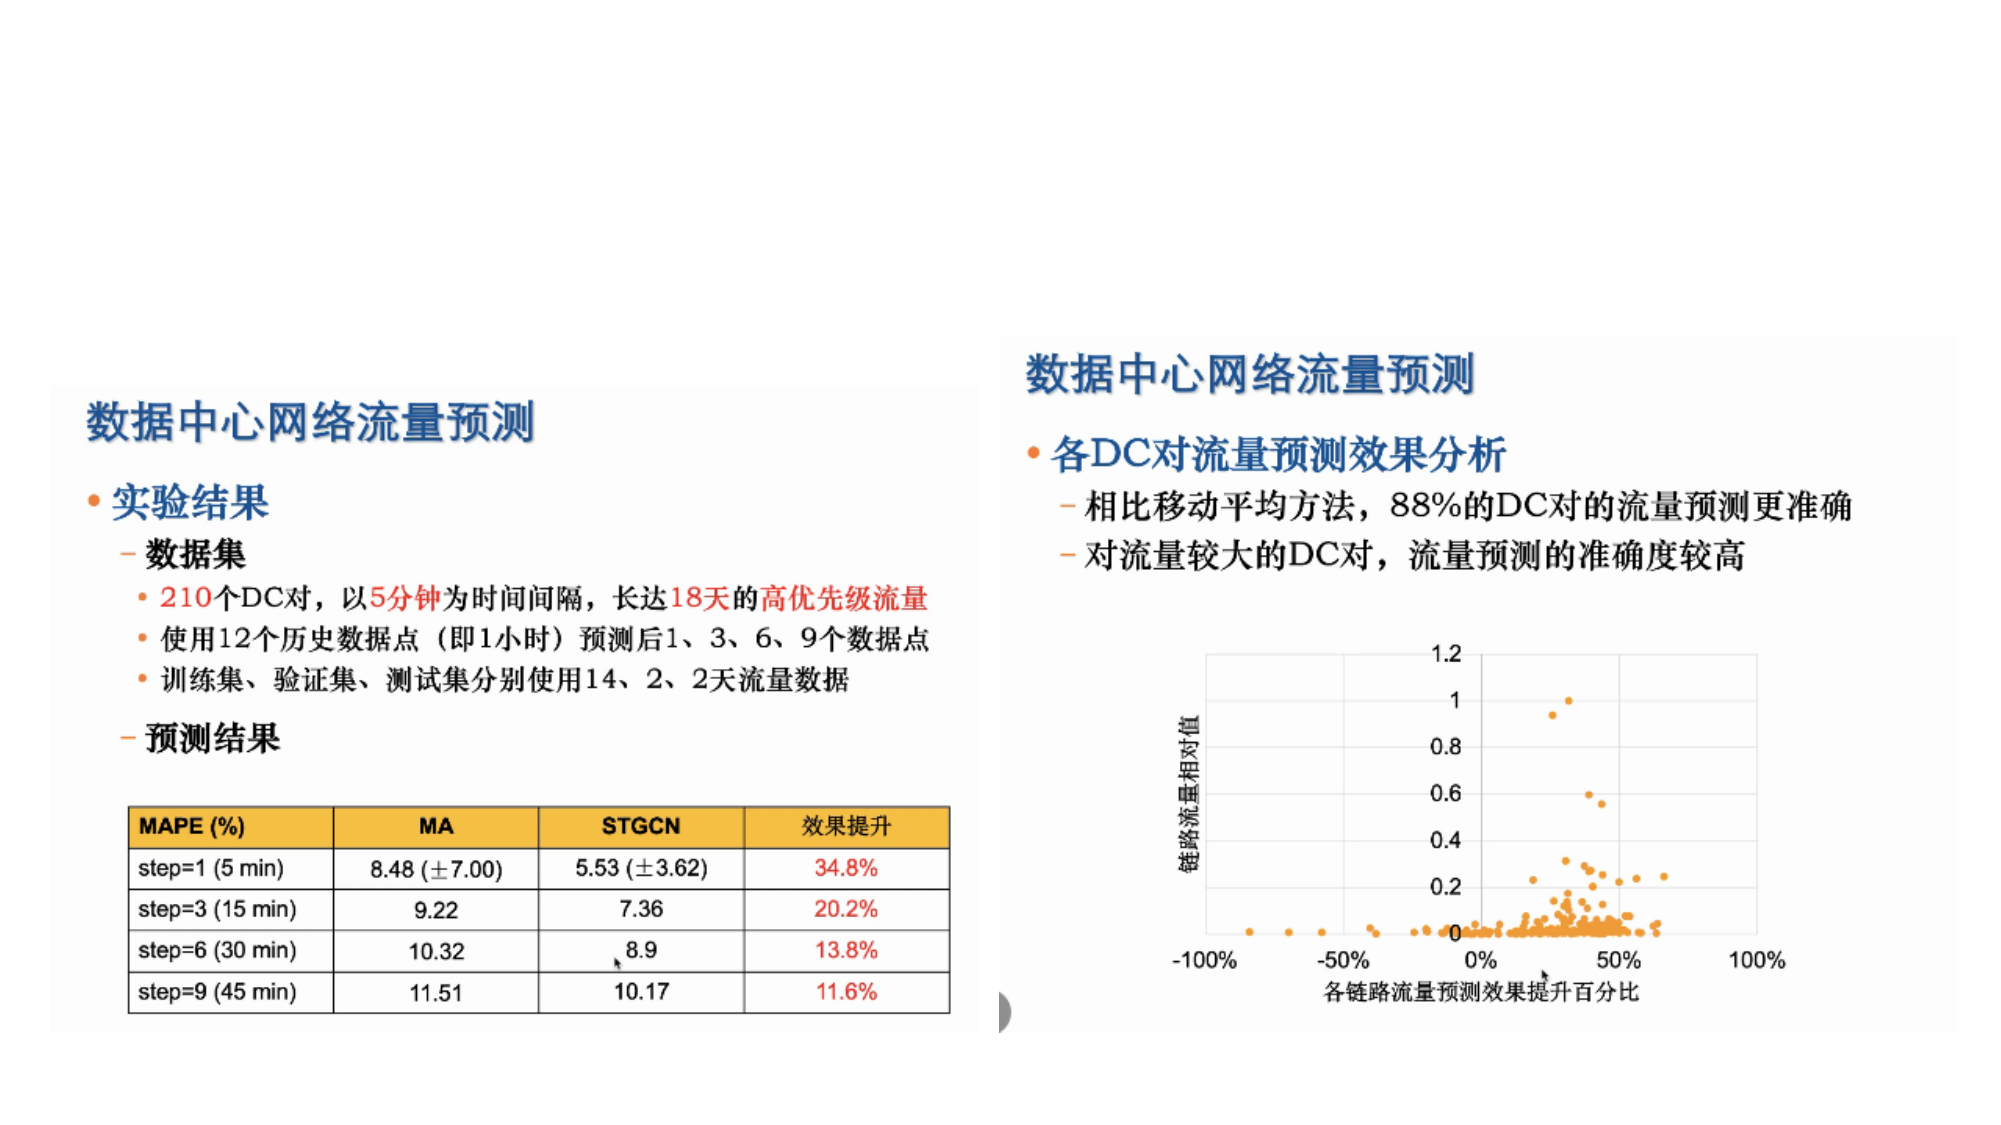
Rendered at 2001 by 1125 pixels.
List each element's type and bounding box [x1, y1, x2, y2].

picture [999, 335, 1957, 1033]
picture [50, 386, 979, 1033]
